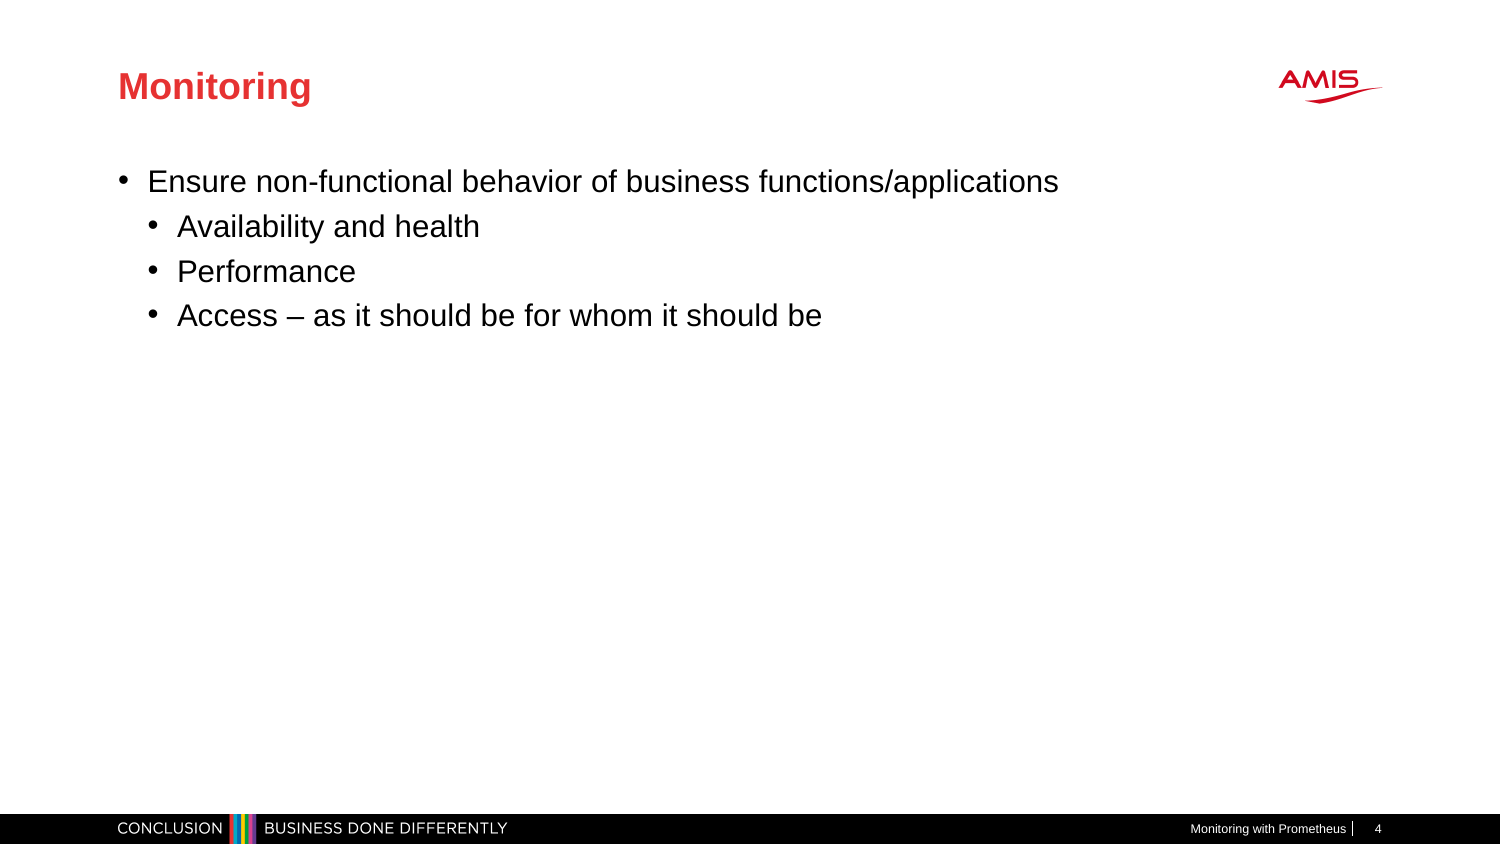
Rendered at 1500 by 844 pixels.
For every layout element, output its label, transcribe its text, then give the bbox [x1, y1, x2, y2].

picture [0, 814, 236, 844]
footer Monitoring with Prometheus [814, 820, 1347, 839]
title Monitoring [118, 47, 1205, 130]
picture [1205, 58, 1388, 106]
slide_number 4 [1358, 820, 1382, 839]
picture [239, 814, 1500, 844]
list Ensure non-functional behavior of business functions/applications Availability and health Performance Access – as it should be for whom it should be [118, 153, 1205, 774]
